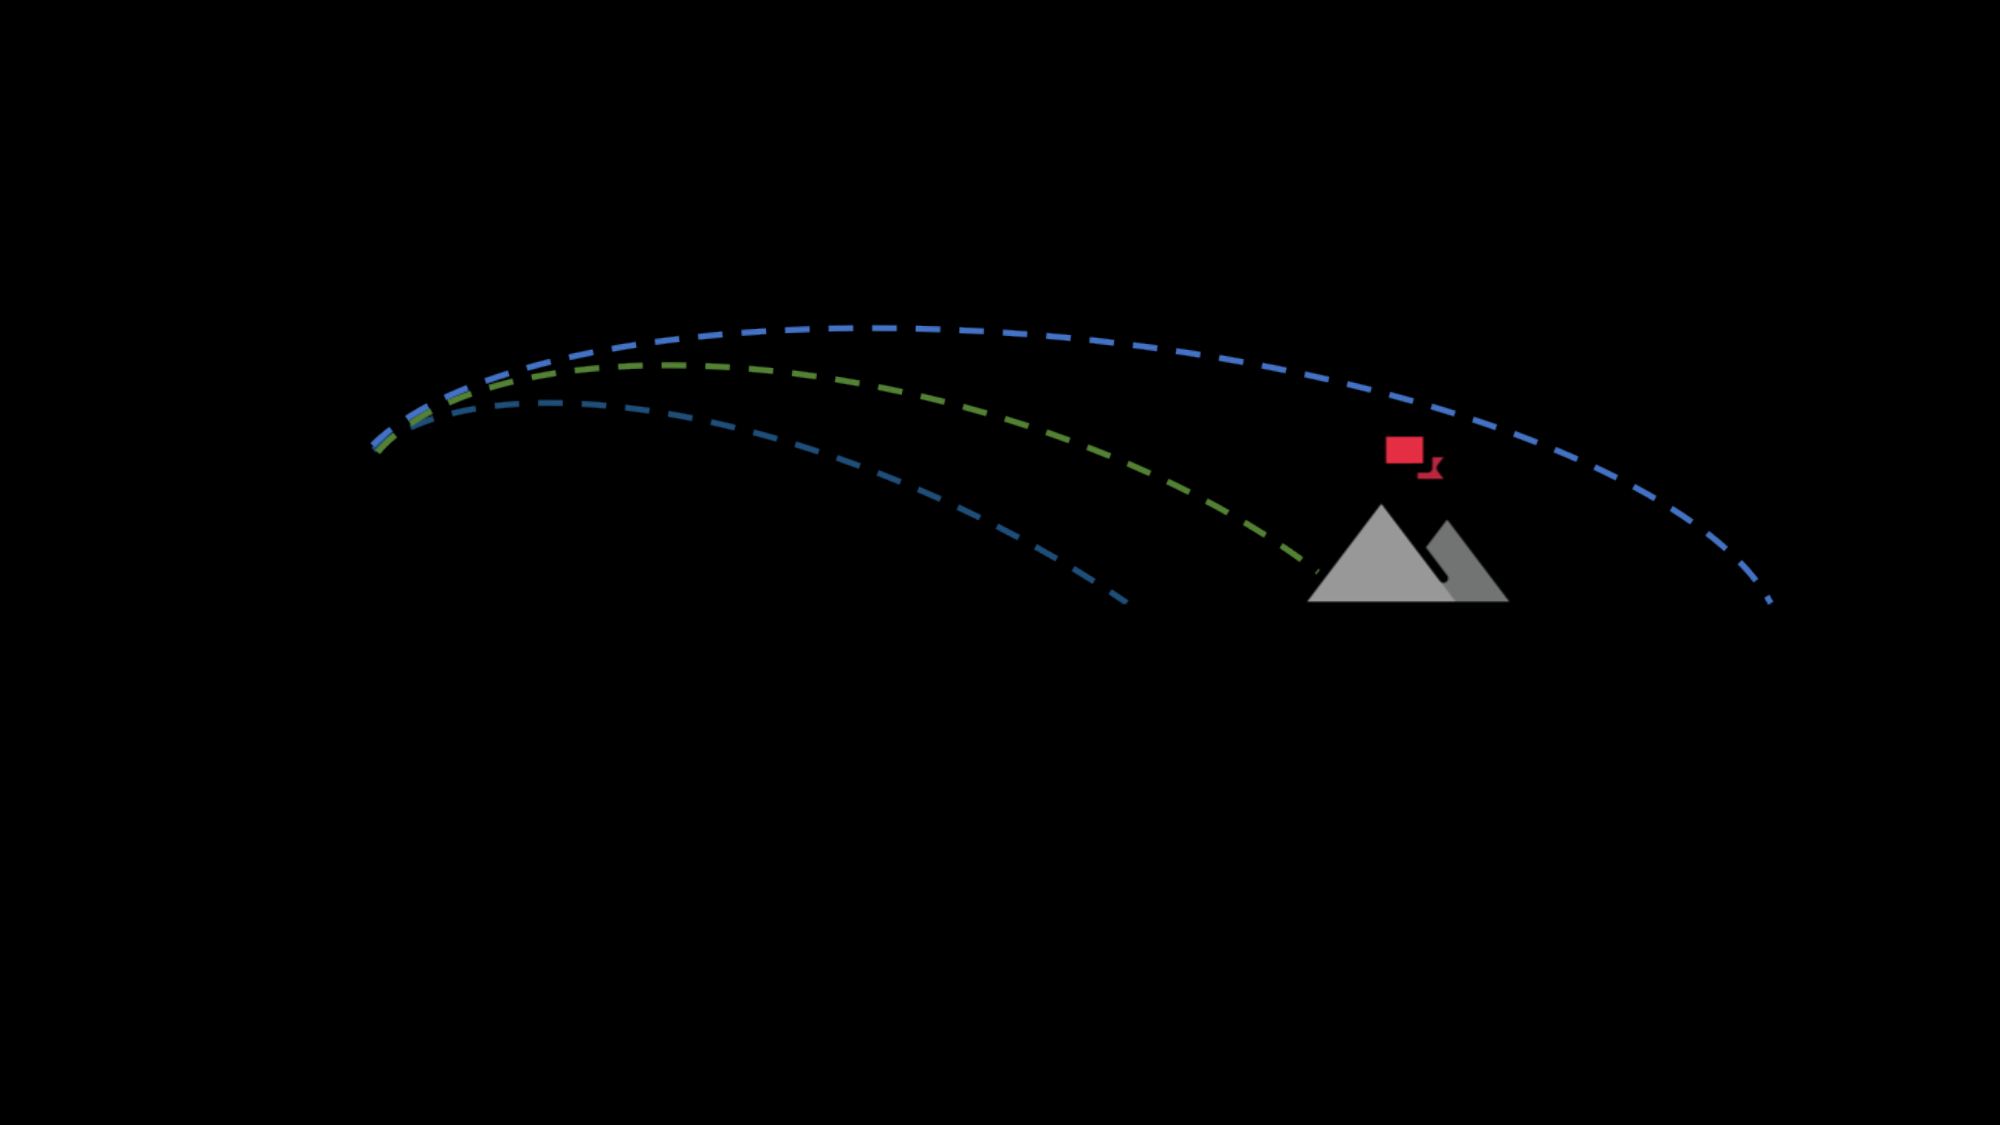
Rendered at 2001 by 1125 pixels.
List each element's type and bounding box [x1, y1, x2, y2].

picture [33, 320, 1881, 784]
